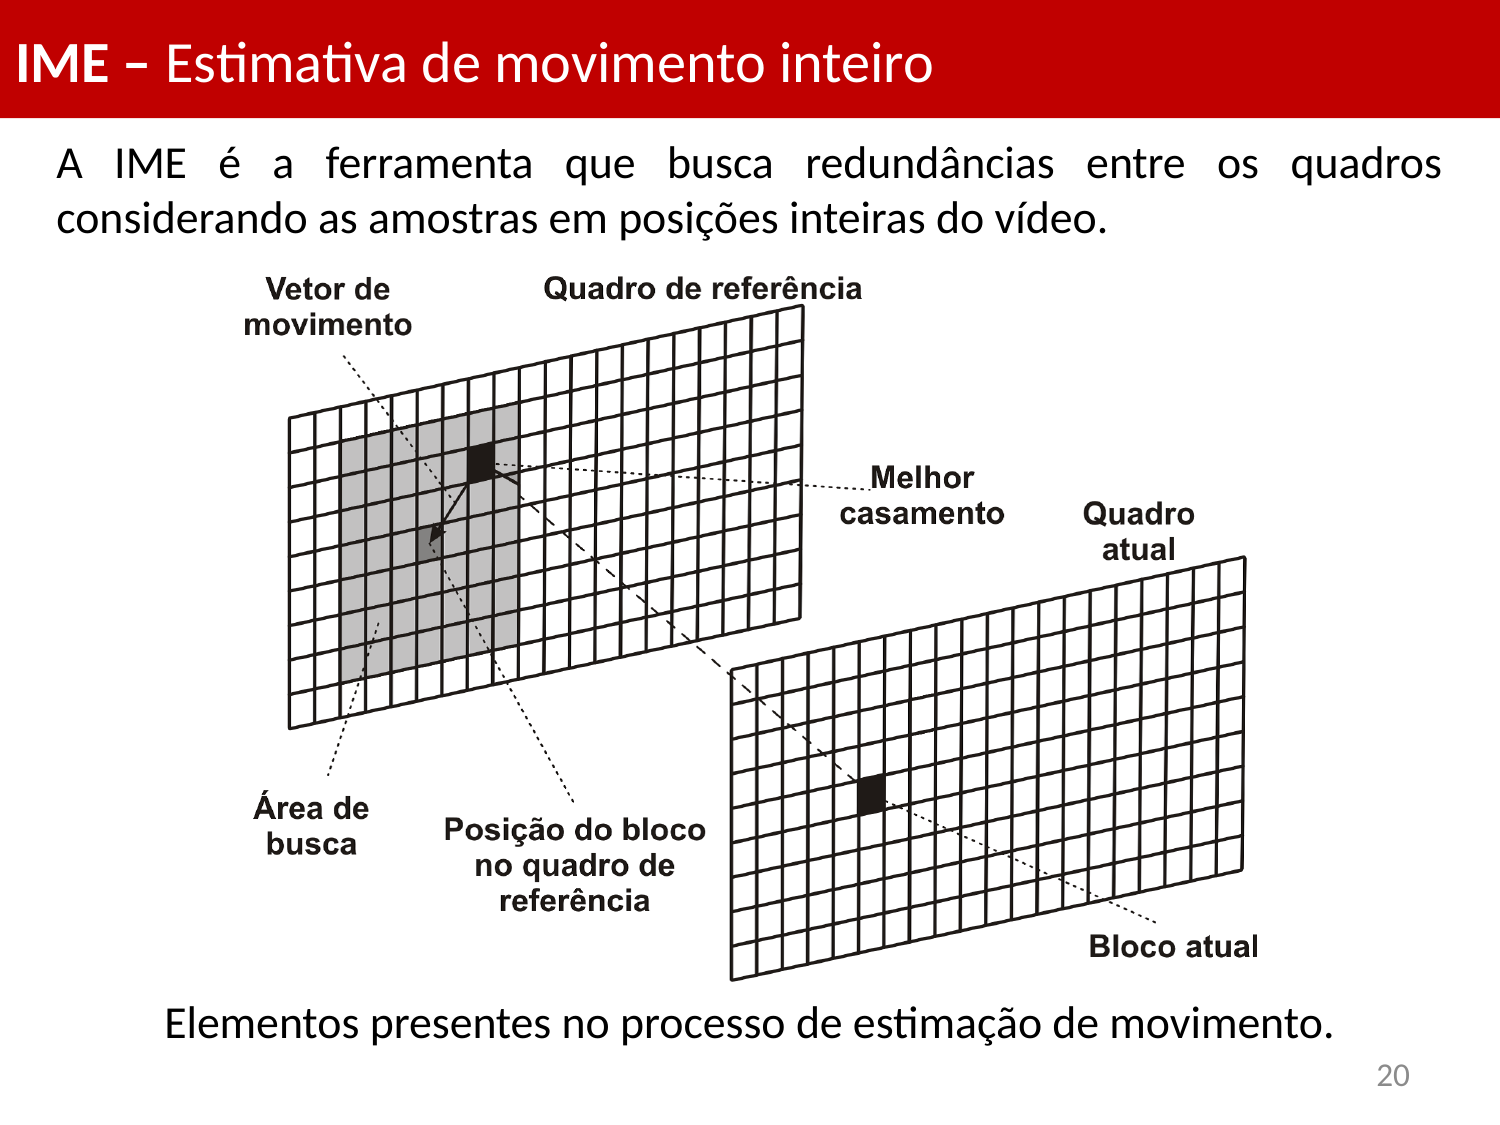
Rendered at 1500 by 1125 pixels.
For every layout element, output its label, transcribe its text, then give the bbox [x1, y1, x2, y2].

picture [243, 243, 1257, 982]
list A IME é a ferramenta que busca redundâncias entre os quadros considerando as amostras em posições inteiras do vídeo. [41, 125, 1459, 868]
title IME – Estimativa de movimento inteiro [0, 0, 1500, 119]
slide_number 20 [1074, 1042, 1425, 1103]
text_box Elementos presentes no processo de estimação de movimento. [149, 985, 1351, 1056]
